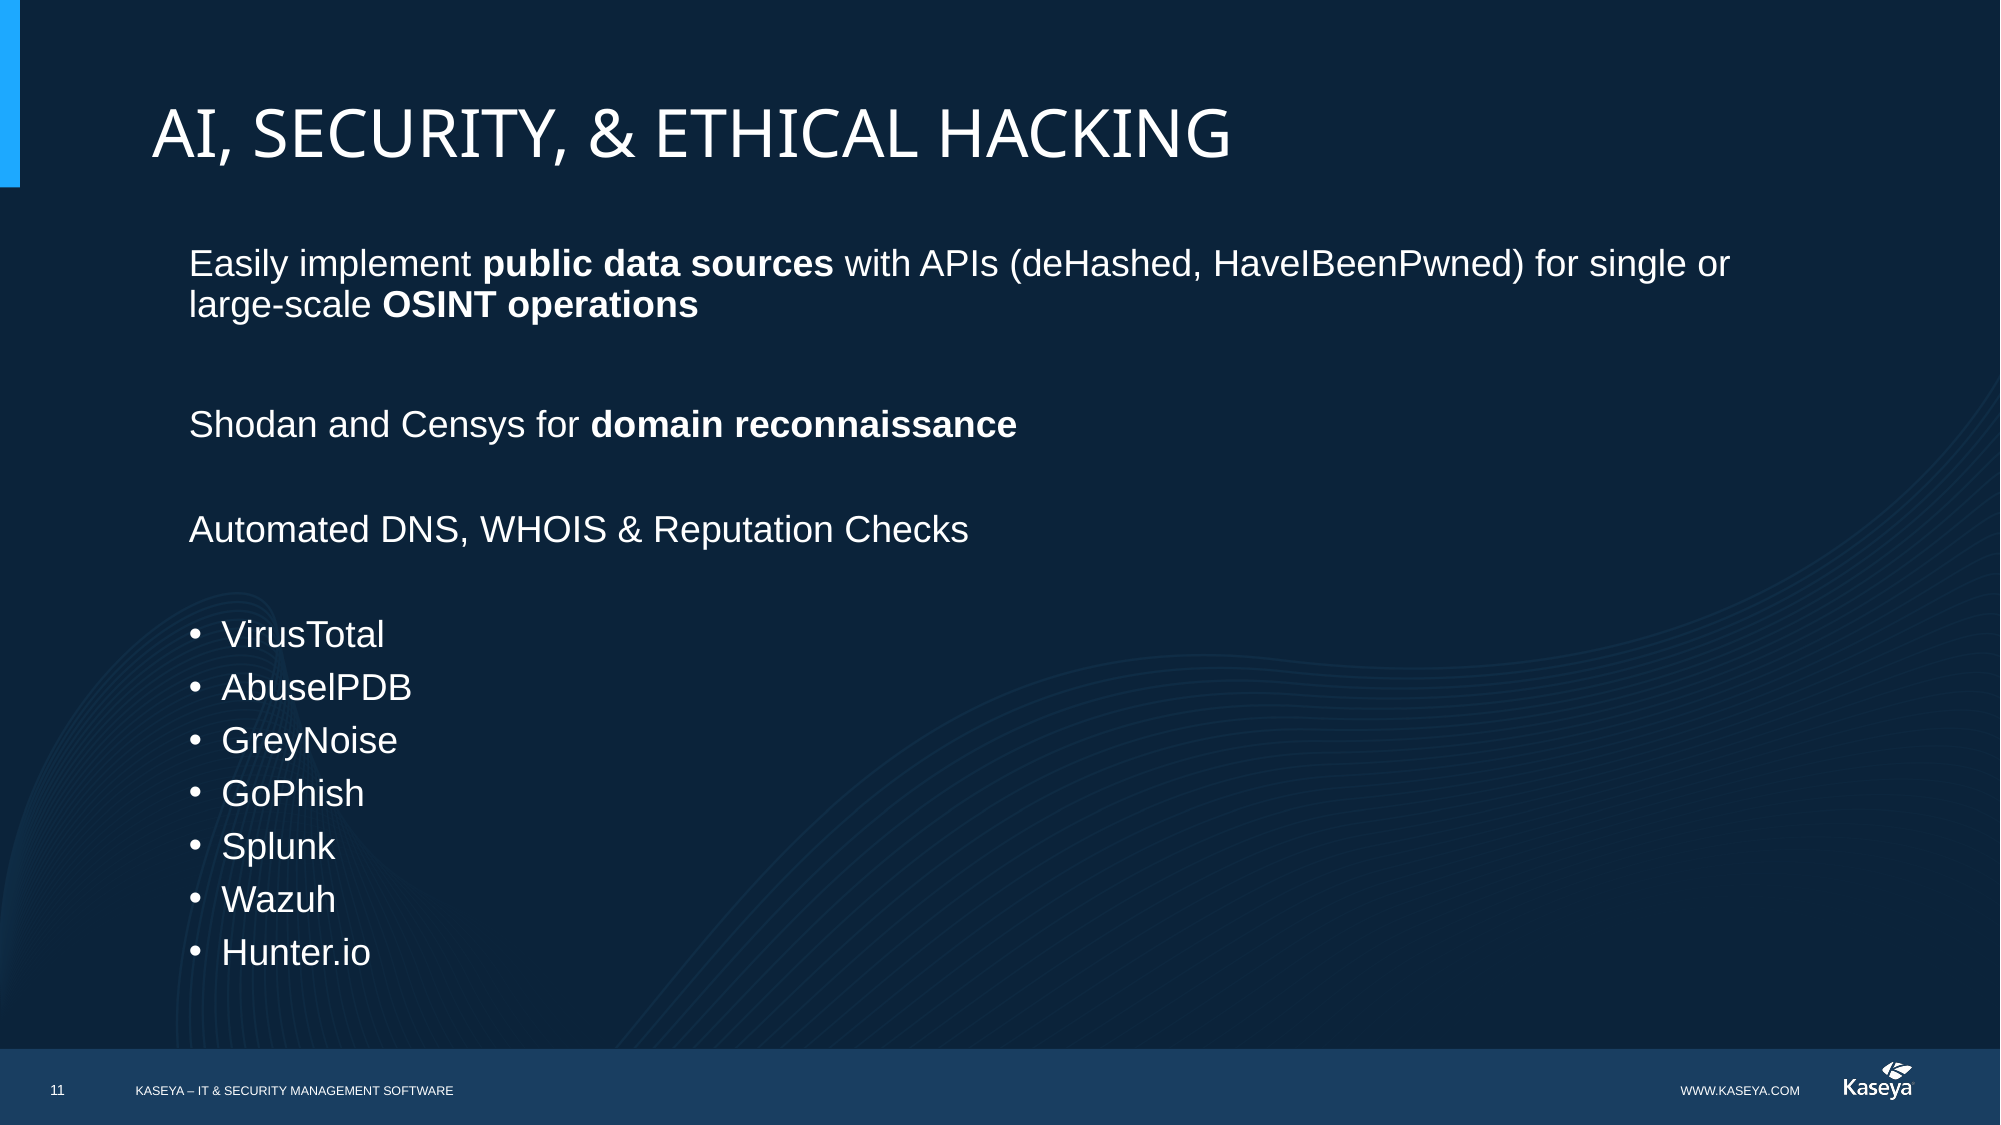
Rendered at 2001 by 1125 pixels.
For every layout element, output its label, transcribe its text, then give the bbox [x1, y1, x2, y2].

list Easily implement public data sources with APIs (deHashed, HaveIBeenPwned) for single or large-scale OSINT operations Shodan and Censys for domain reconnaissance Automated DNS, WHOIS & Reputation Checks VirusTotal AbuselPDB GreyNoise GoPhish Splunk Wazuh Hunter.io [174, 236, 1748, 989]
title AI, Security, & Ethical Hacking [137, 0, 1863, 281]
picture [1844, 1062, 1915, 1100]
